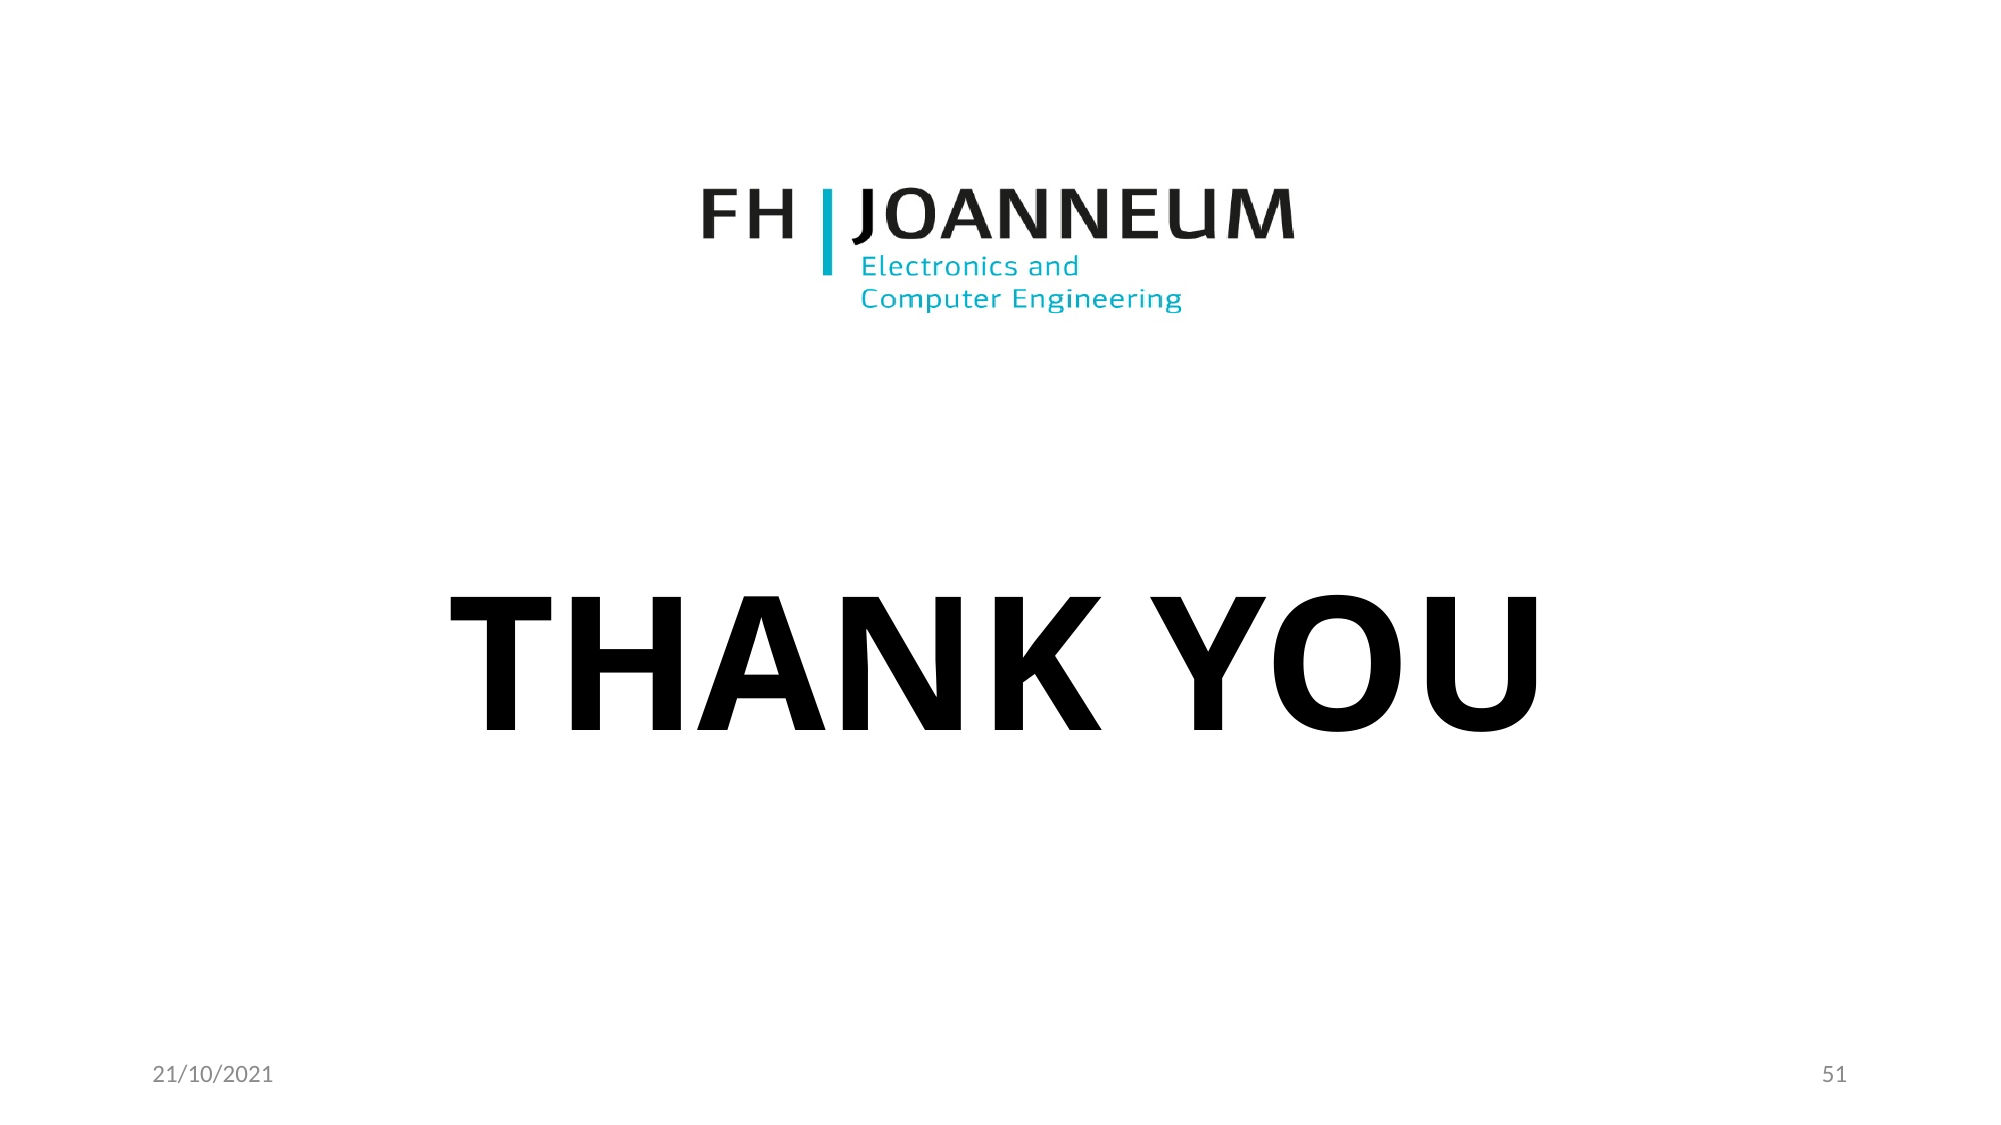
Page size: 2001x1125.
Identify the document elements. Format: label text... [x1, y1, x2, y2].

picture [606, 112, 1394, 357]
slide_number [137, 1042, 588, 1103]
slide_number 51 [1412, 1042, 1863, 1103]
text_box THANK YOU [0, 562, 2000, 780]
